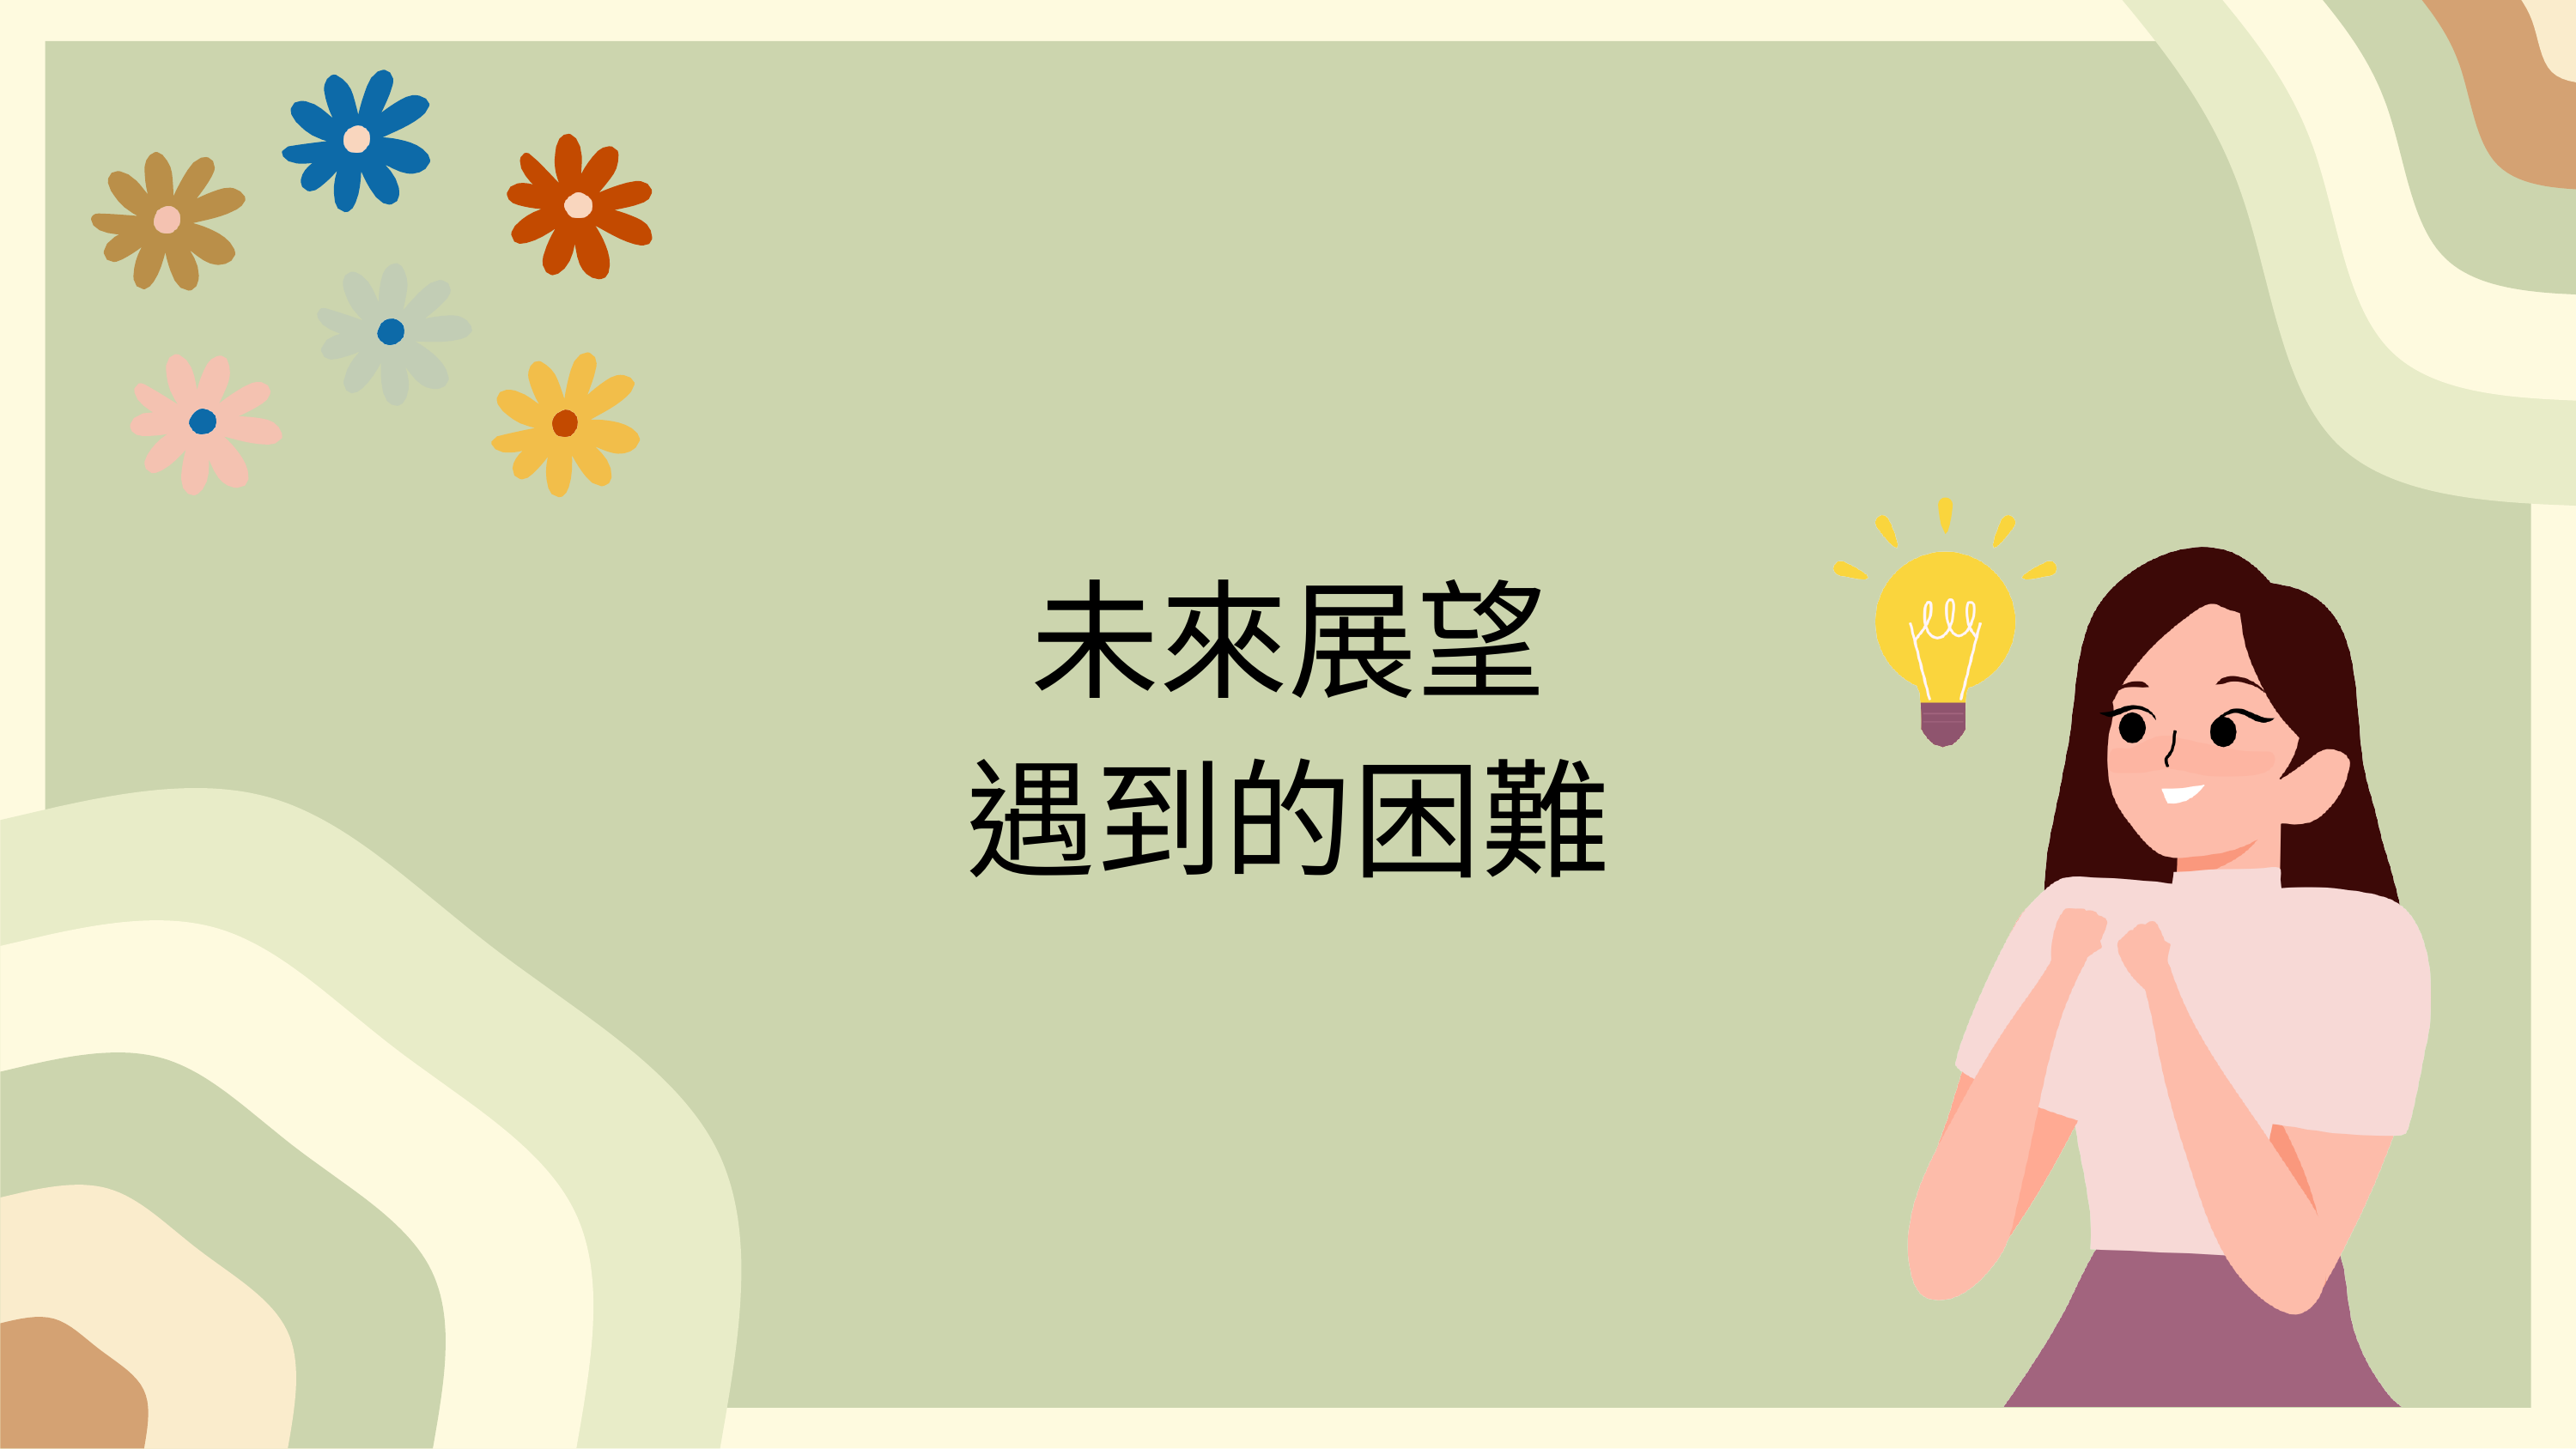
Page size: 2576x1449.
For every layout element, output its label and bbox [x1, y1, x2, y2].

text_box [0, 0, 2576, 1449]
